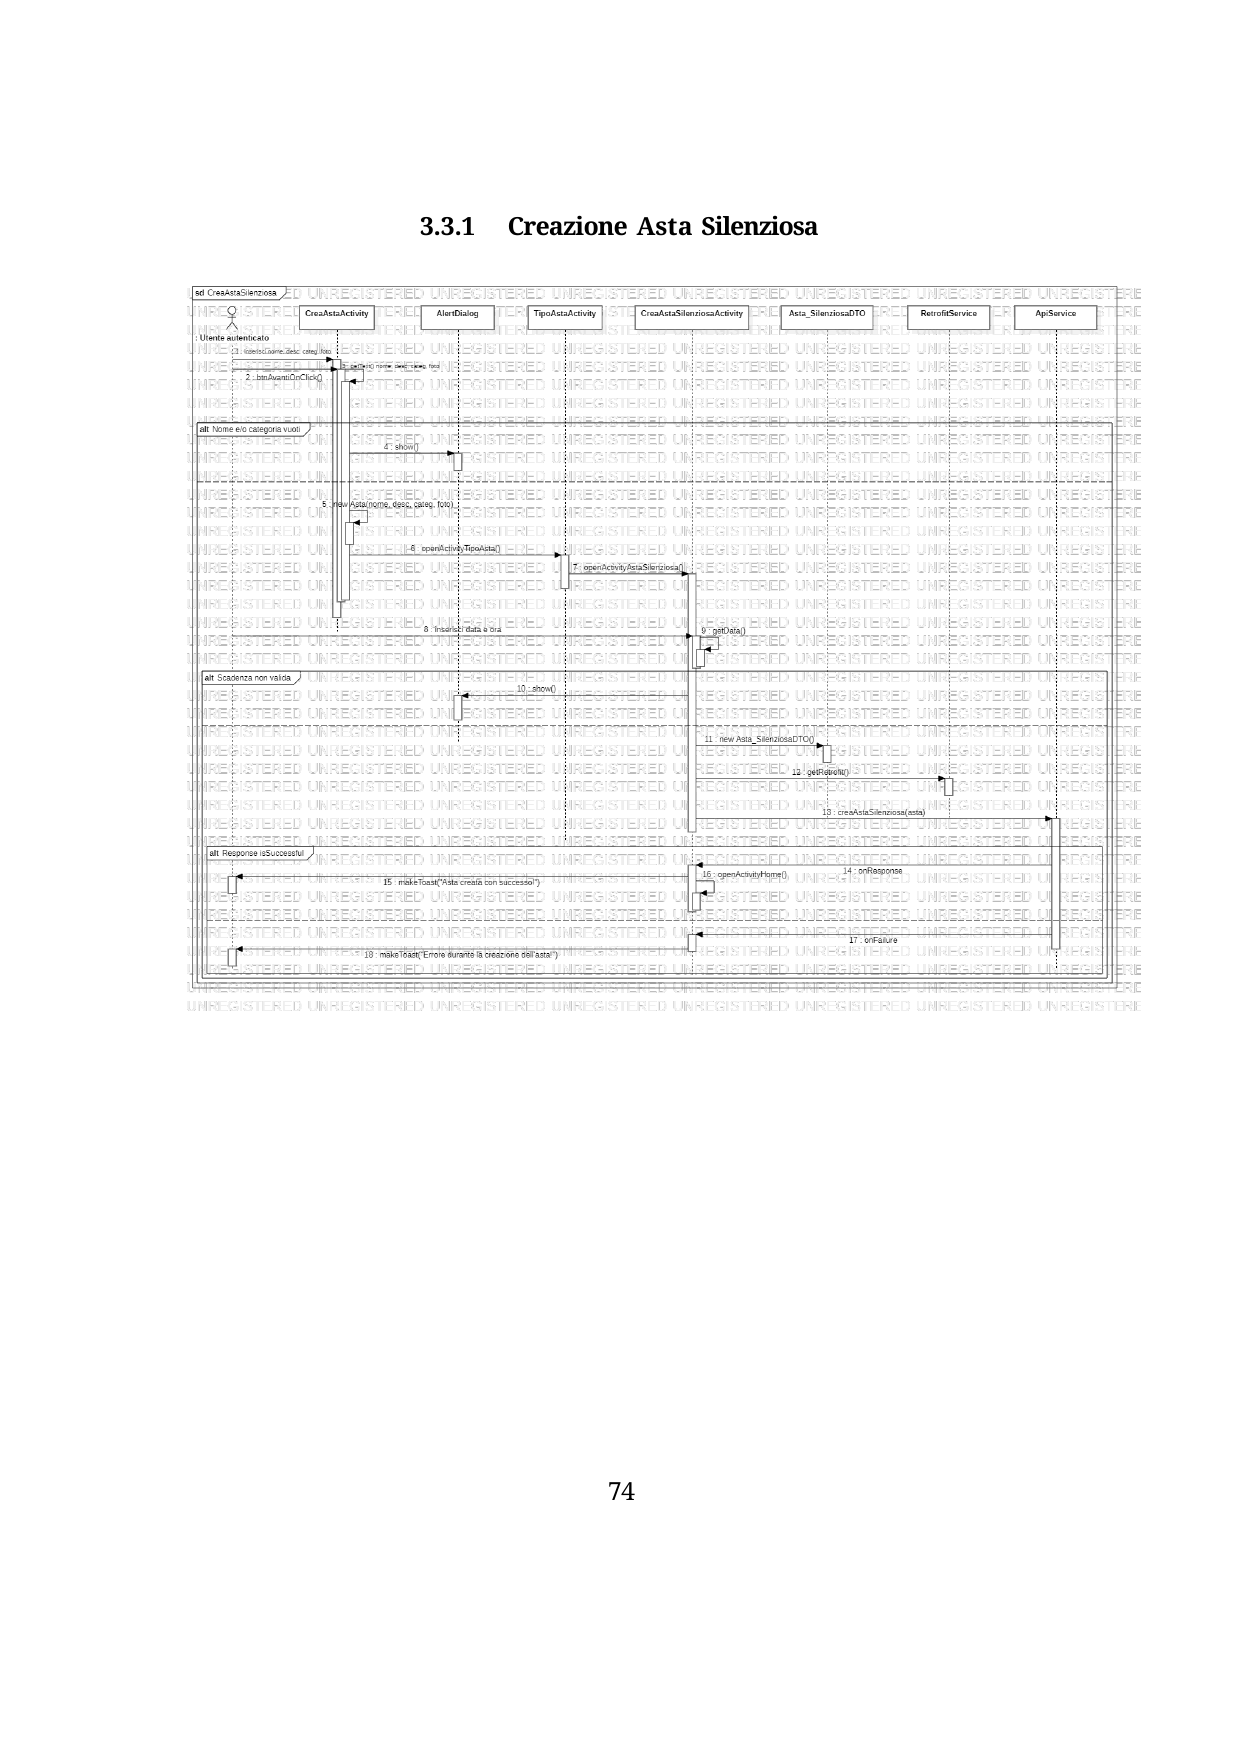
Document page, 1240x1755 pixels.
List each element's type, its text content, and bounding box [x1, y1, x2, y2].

slide_number 30 [601, 1474, 641, 1755]
picture [185, 280, 1142, 1012]
text_box 3.3.1 Creazione Asta Silenziosa [417, 208, 823, 241]
